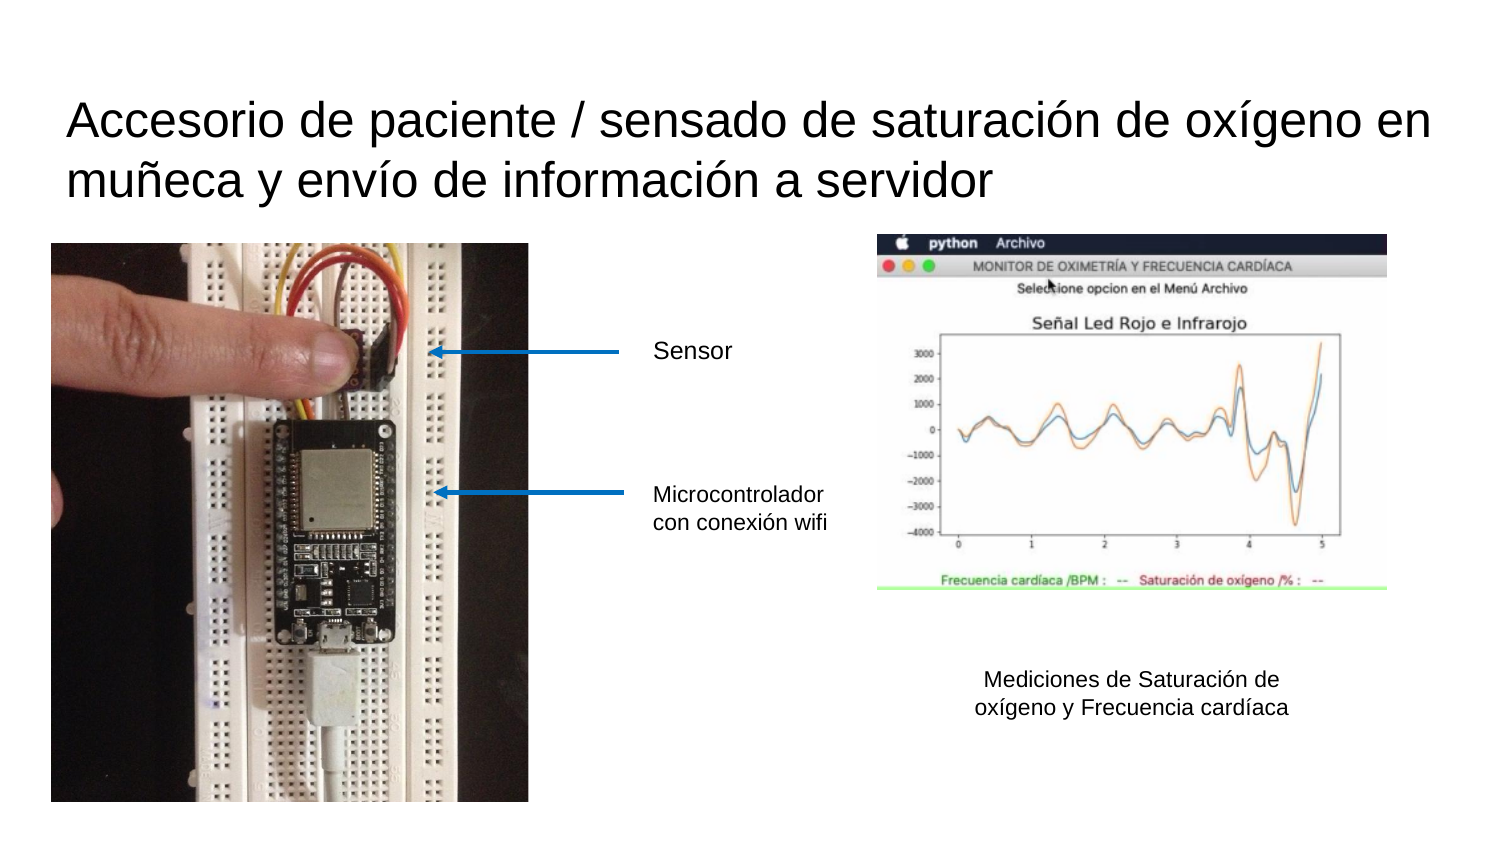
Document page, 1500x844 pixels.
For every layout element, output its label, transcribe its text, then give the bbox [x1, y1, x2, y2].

text_box Mediciones de Saturación de oxígeno y Frecuencia cardíaca [929, 657, 1334, 728]
text_box Sensor [638, 326, 748, 372]
title Accesorio de paciente / sensado de saturación de oxígeno en muñeca y envío de información a servidor [51, 72, 1449, 167]
picture [50, 243, 529, 803]
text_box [876, 233, 1388, 591]
text_box Microcontrolador con conexión wifi [638, 472, 844, 542]
